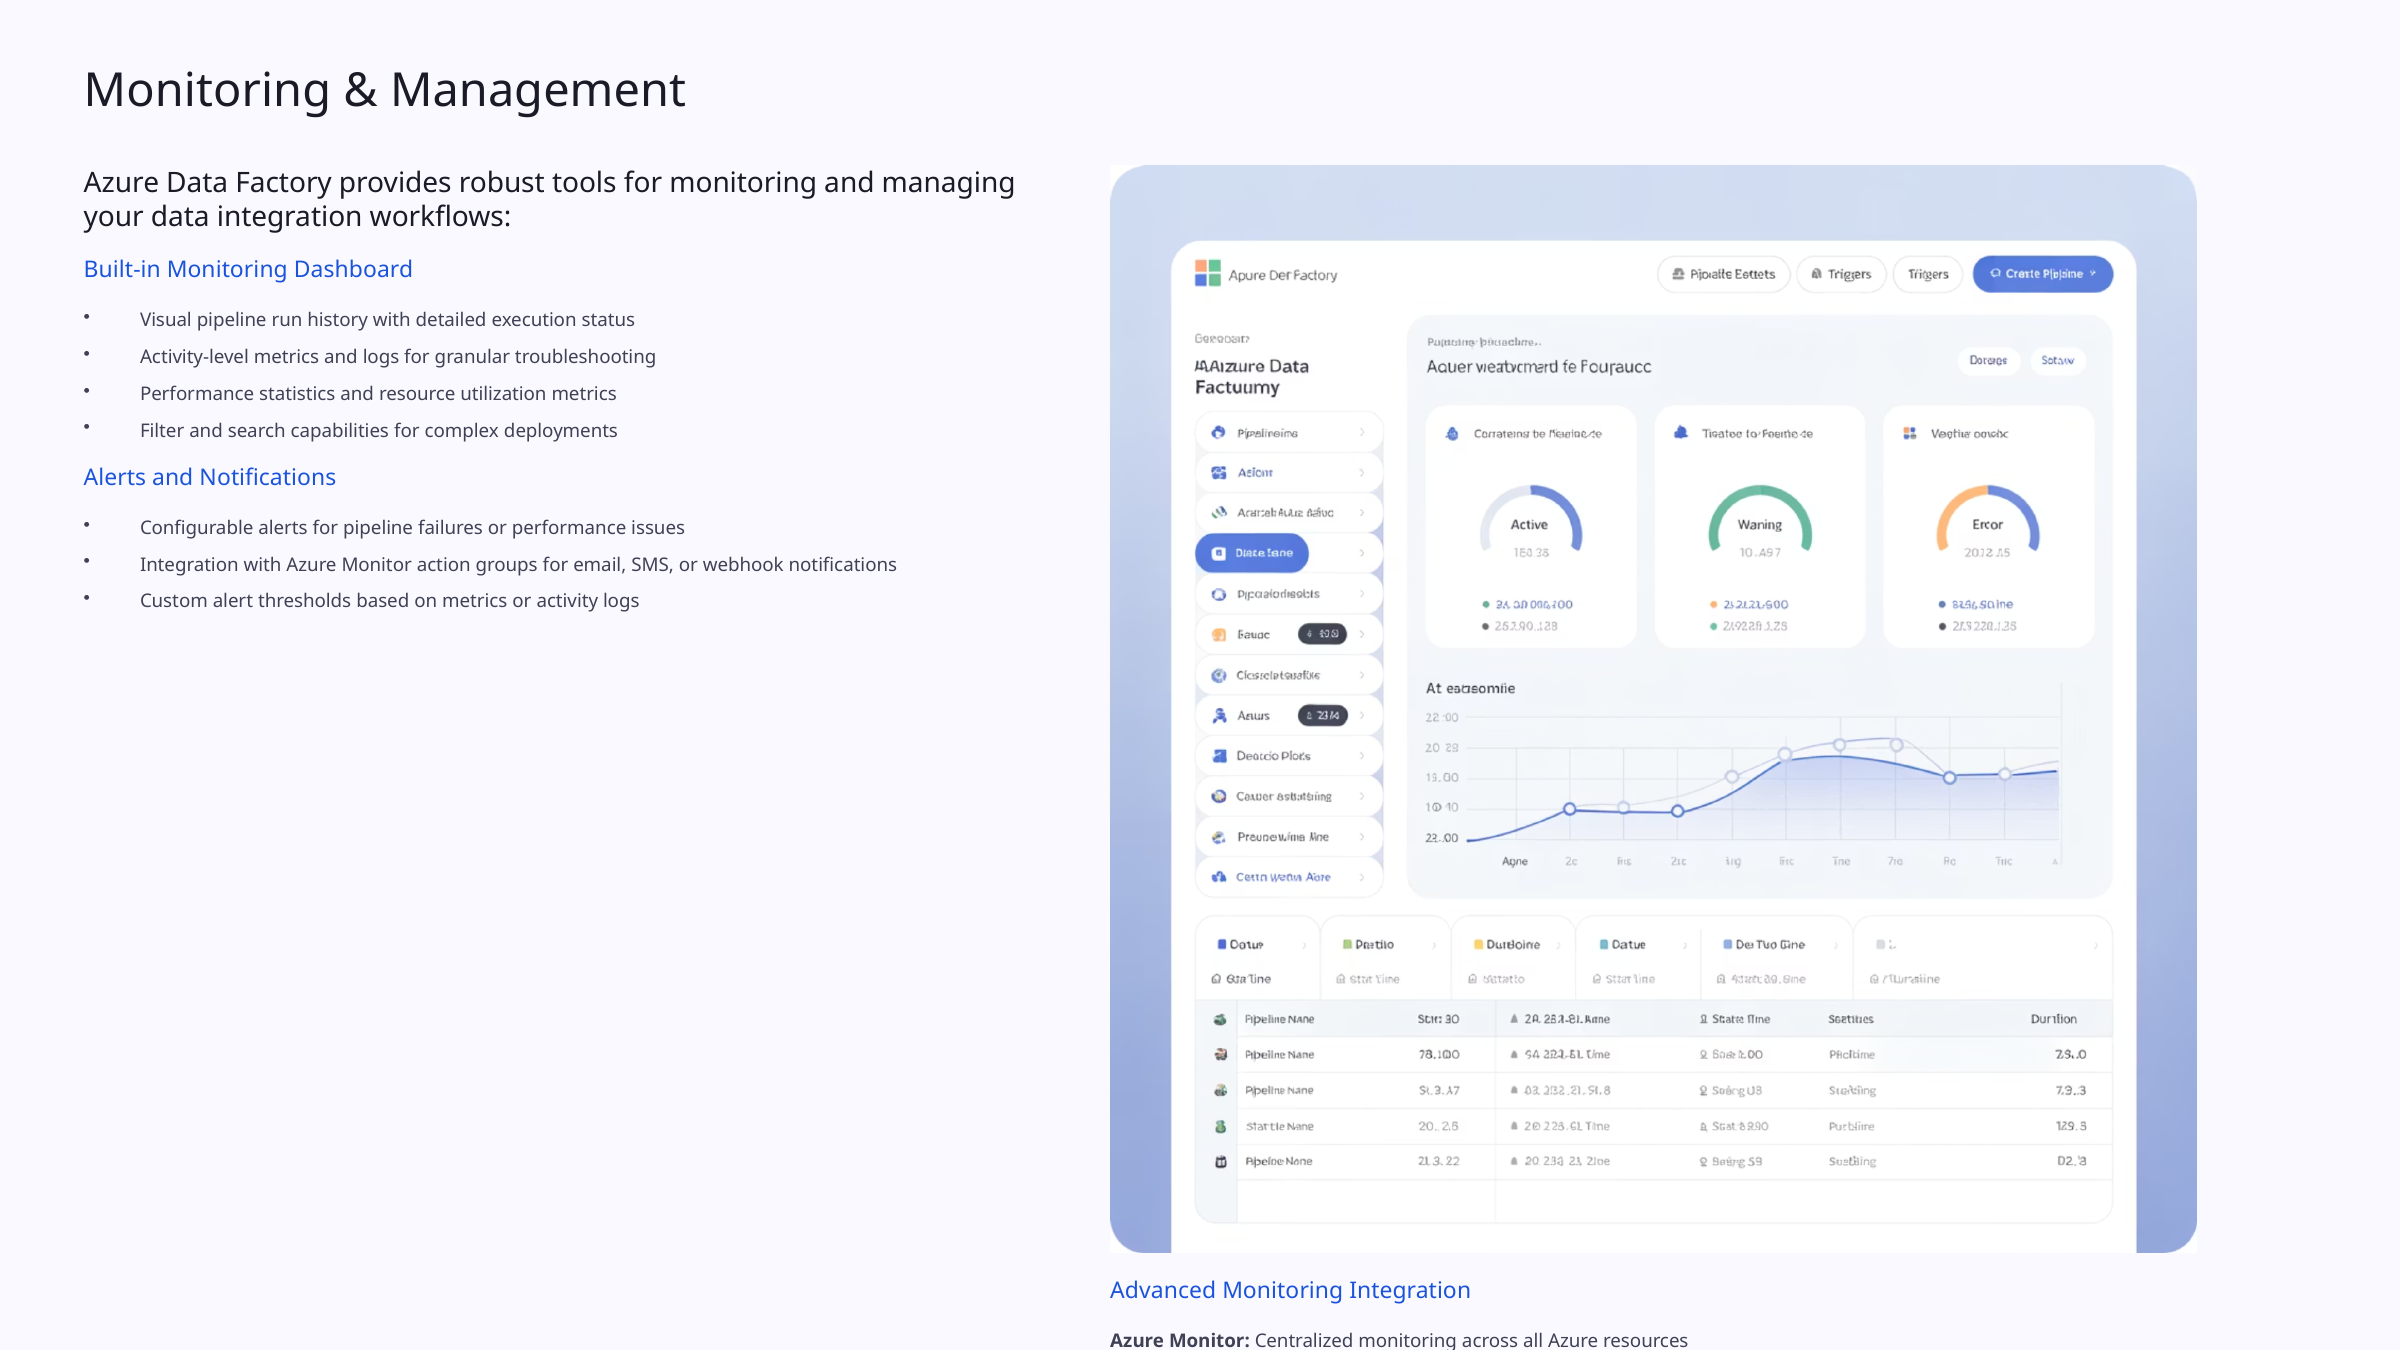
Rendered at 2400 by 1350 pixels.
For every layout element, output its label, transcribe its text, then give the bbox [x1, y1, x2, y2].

text_box Configurable alerts for pipeline failures or performance issues [83, 508, 1064, 540]
text_box Filter and search capabilities for complex deployments [83, 411, 1064, 442]
text_box Performance statistics and resource utilization metrics [83, 374, 1064, 406]
text_box Activity-level metrics and logs for granular troubleshooting [83, 338, 1064, 369]
text_box Integration with Azure Monitor action groups for email, SMS, or webhook notifications [83, 545, 1064, 576]
text_box Azure Monitor: Centralized monitoring across all Azure resources [1110, 1321, 2318, 1350]
picture [1110, 165, 2197, 1253]
text_box Visual pipeline run history with detailed execution status [83, 301, 1064, 332]
text_box Alerts and Notifications [83, 460, 359, 491]
text_box Azure Data Factory provides robust tools for monitoring and managing your data integration workflows: [83, 163, 1064, 235]
text_box Advanced Monitoring Integration [1110, 1273, 1501, 1303]
text_box Built-in Monitoring Dashboard [83, 253, 442, 283]
text_box Custom alert thresholds based on metrics or activity logs [83, 582, 1064, 613]
text_box Monitoring & Management [83, 57, 717, 117]
